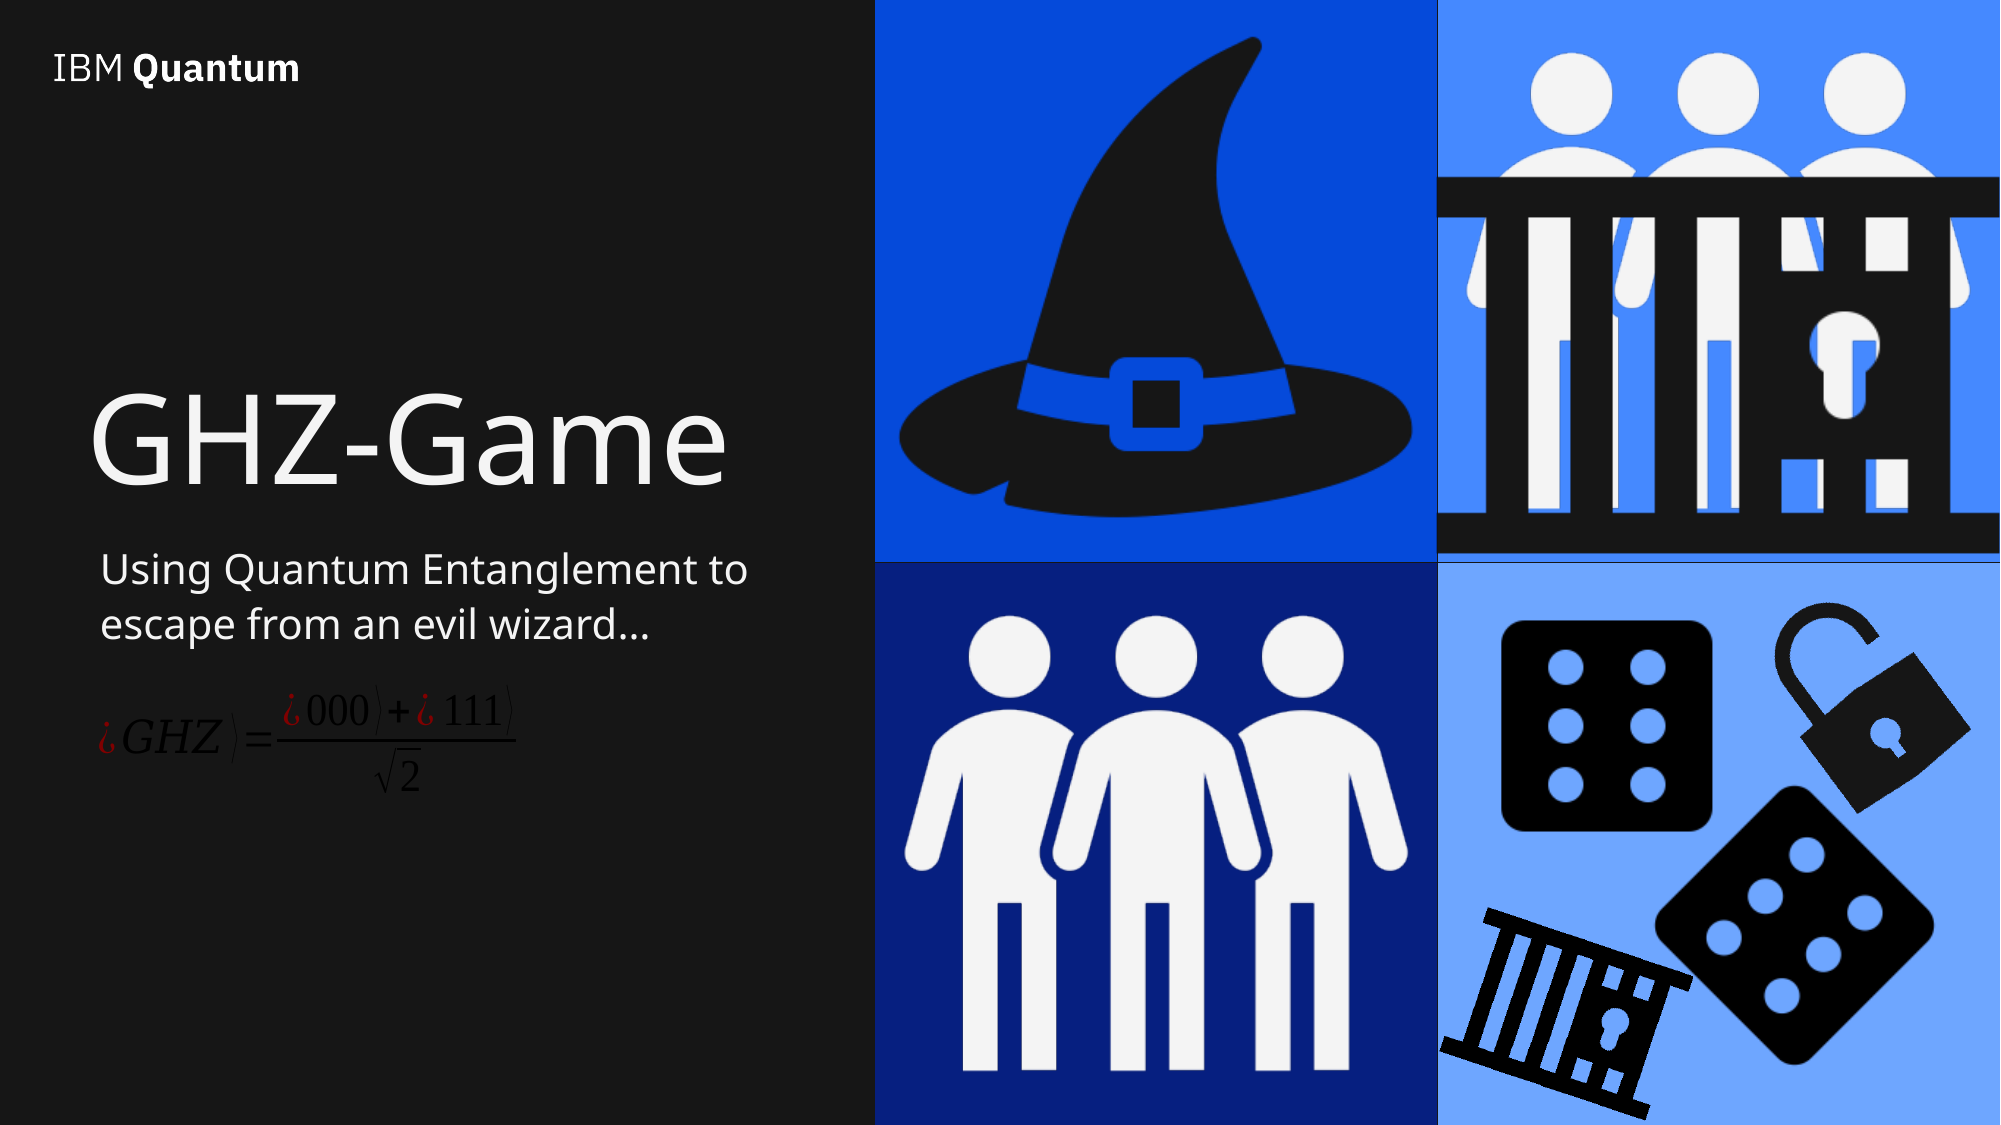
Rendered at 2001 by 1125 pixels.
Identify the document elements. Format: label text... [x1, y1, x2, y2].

picture [874, 0, 2000, 1125]
text_box GHZ-Game [86, 344, 732, 510]
picture [0, 0, 352, 136]
text_box Using Quantum Entanglement to escape from an evil wizard… [100, 537, 836, 648]
